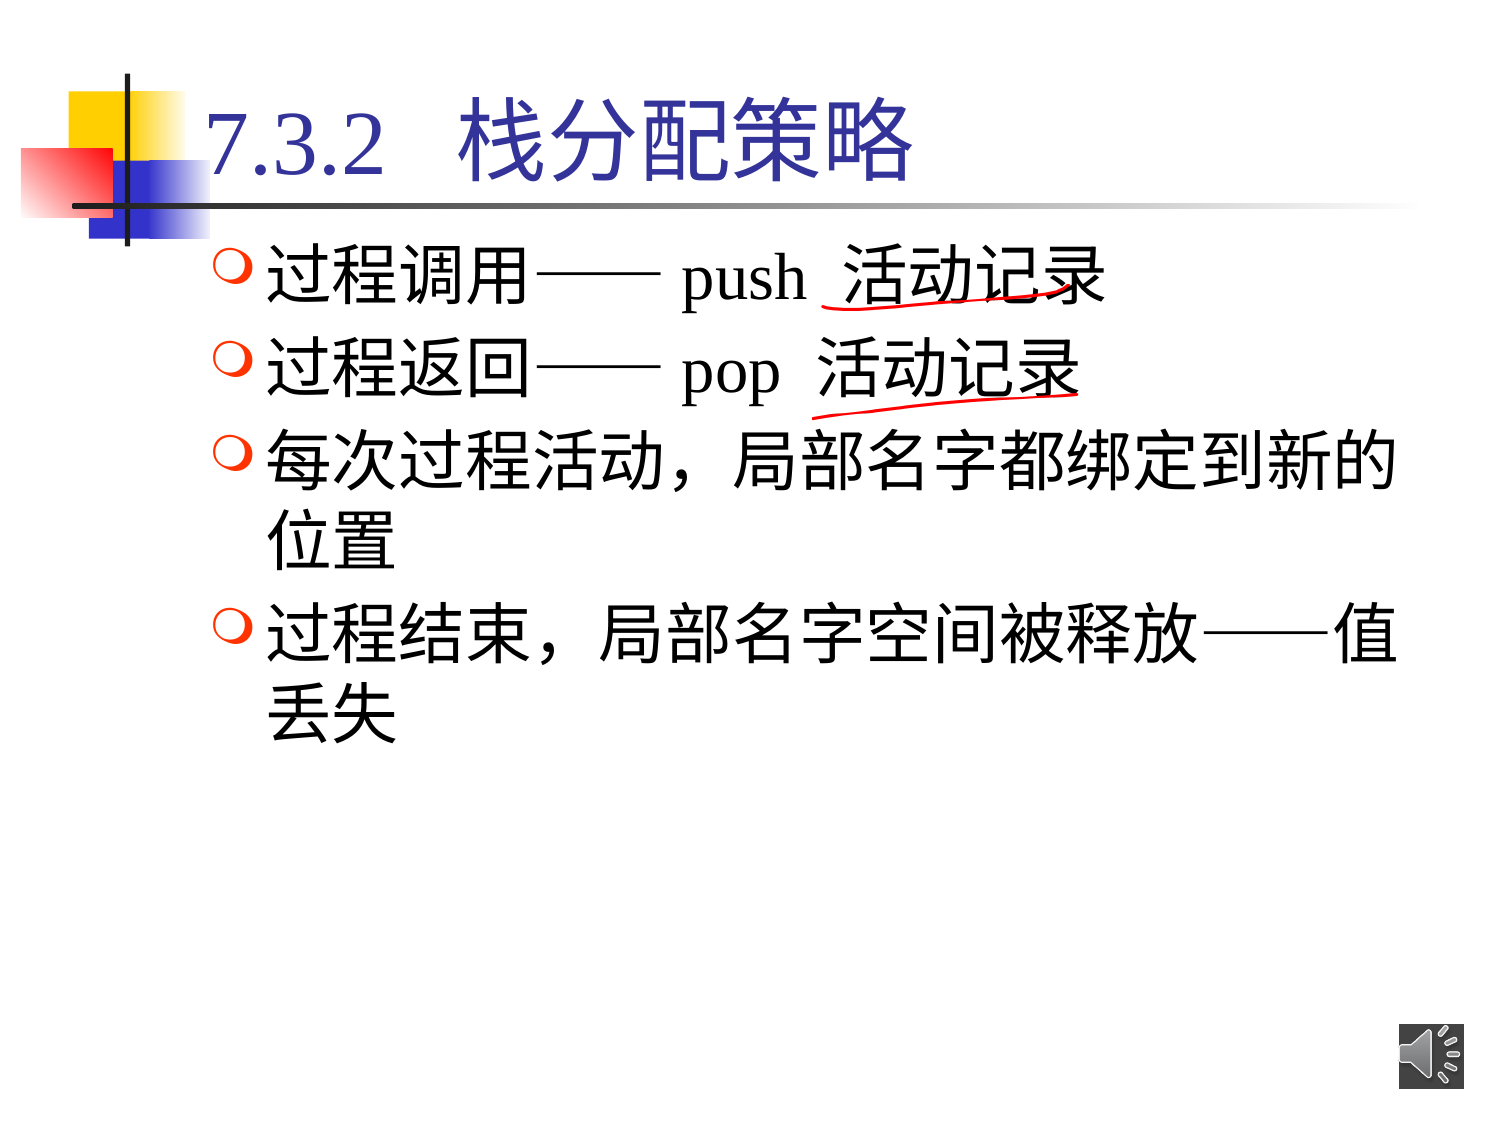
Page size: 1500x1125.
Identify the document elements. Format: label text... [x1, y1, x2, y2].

list 过程调用——push 活动记录 过程返回——pop 活动记录 每次过程活动，局部名字都绑定到新的位置 过程结束，局部名字空间被释放——值丢失 [193, 224, 1469, 1000]
title 7.3.2 栈分配策略 [188, 12, 1468, 200]
picture [1397, 1022, 1465, 1090]
picture [812, 284, 1088, 430]
